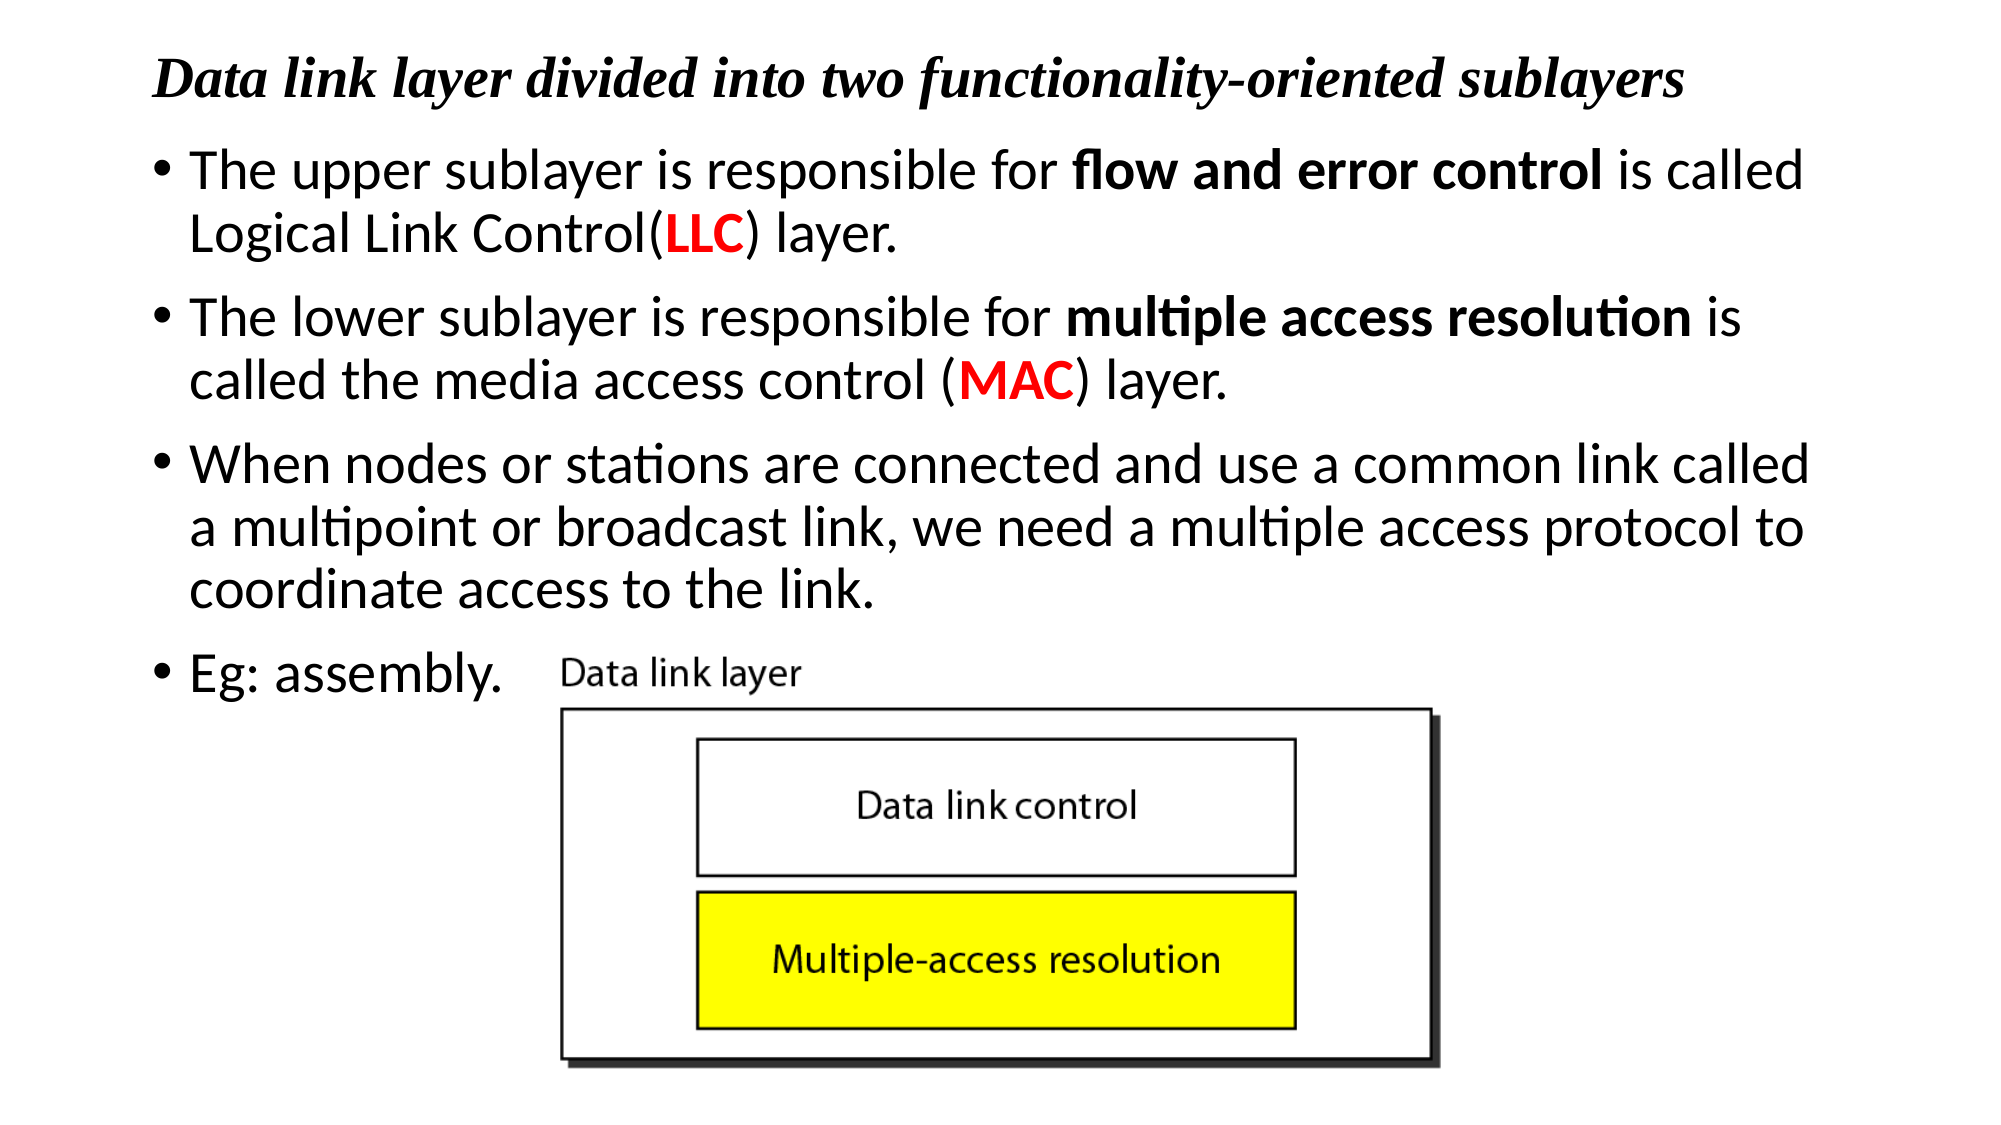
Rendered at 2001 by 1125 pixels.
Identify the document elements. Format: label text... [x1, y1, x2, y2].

list The upper sublayer is responsible for flow and error control is called Logical Link Control(LLC) layer. The lower sublayer is responsible for multiple access resolution is called the media access control (MAC) layer. When nodes or stations are connected and use a common link called a multipoint or broadcast link, we need a multiple access protocol to coordinate access to the link. Eg: assembly. [137, 131, 1863, 1014]
picture [559, 652, 1441, 1069]
title Data link layer divided into two functionality-oriented sublayers [137, 25, 1863, 131]
